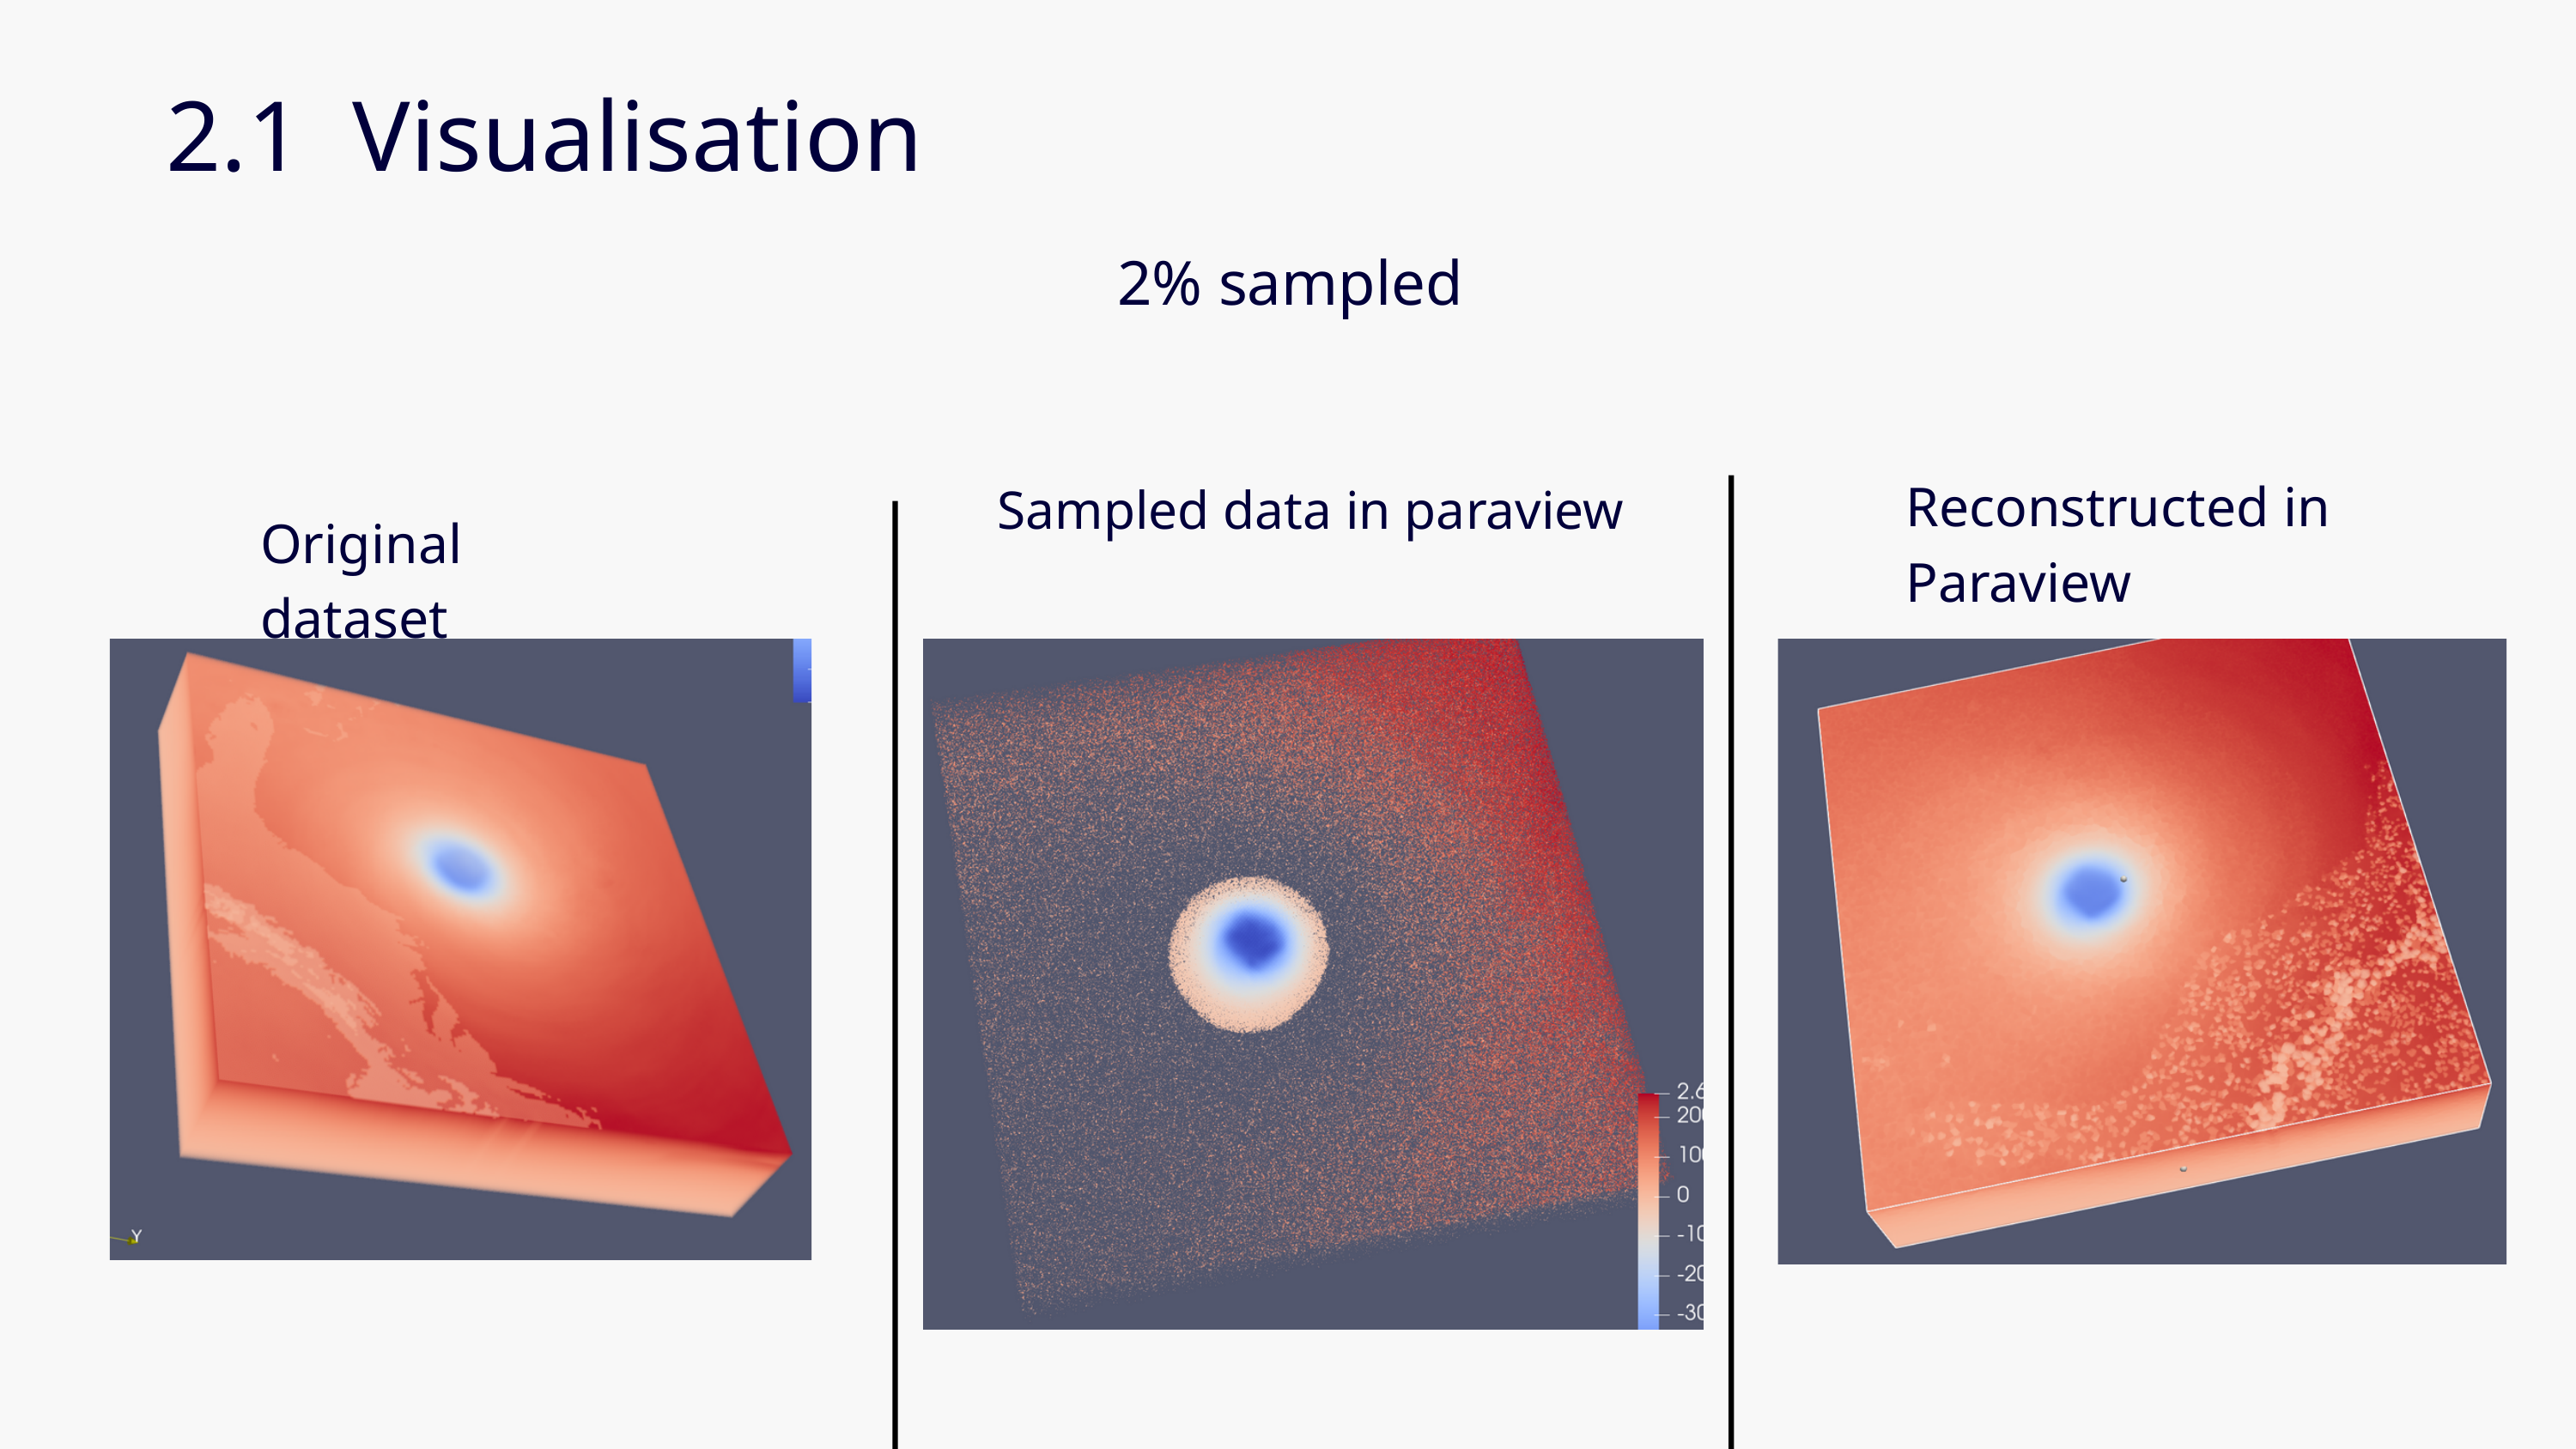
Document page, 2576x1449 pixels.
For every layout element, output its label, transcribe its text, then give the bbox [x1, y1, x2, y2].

text_box [1777, 639, 2507, 1265]
text_box 2.1 Visualisation [166, 74, 1630, 191]
text_box [923, 639, 1704, 1331]
text_box Original dataset [260, 499, 661, 650]
text_box 2% sampled [1117, 232, 1519, 318]
text_box Reconstructed in Paraview [1905, 463, 2537, 613]
text_box Sampled data in paraview [971, 467, 1665, 540]
text_box [109, 639, 812, 1260]
